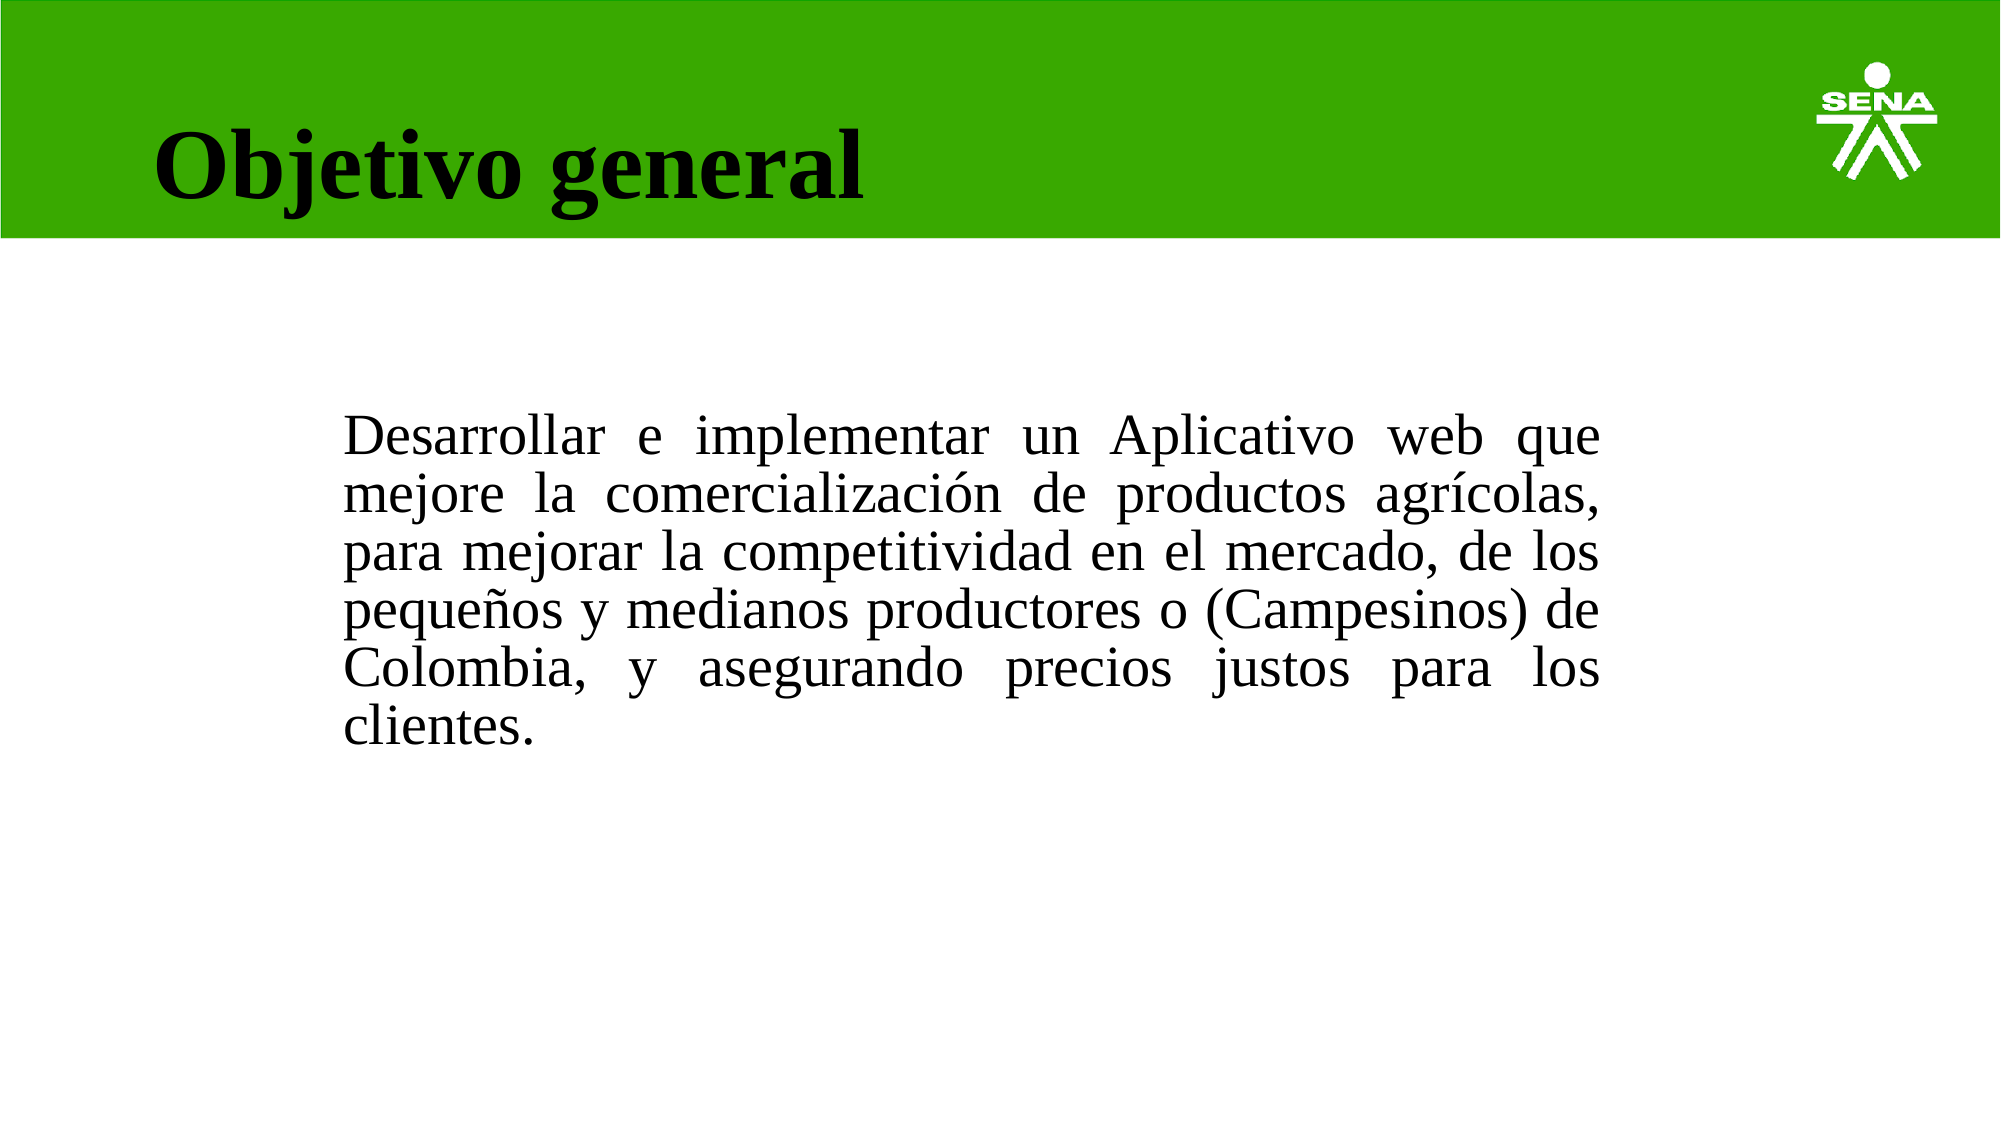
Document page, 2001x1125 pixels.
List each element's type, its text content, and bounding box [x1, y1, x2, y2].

picture [0, 0, 2001, 1125]
title Objetivo general [137, 59, 1863, 278]
list Desarrollar e implementar un Aplicativo web que mejore la comercialización de productos agrícolas, para mejorar la competitividad en el mercado, de los pequeños y medianos productores o (Campesinos) de Colombia, y asegurando precios justos para los clientes. [328, 400, 1617, 813]
